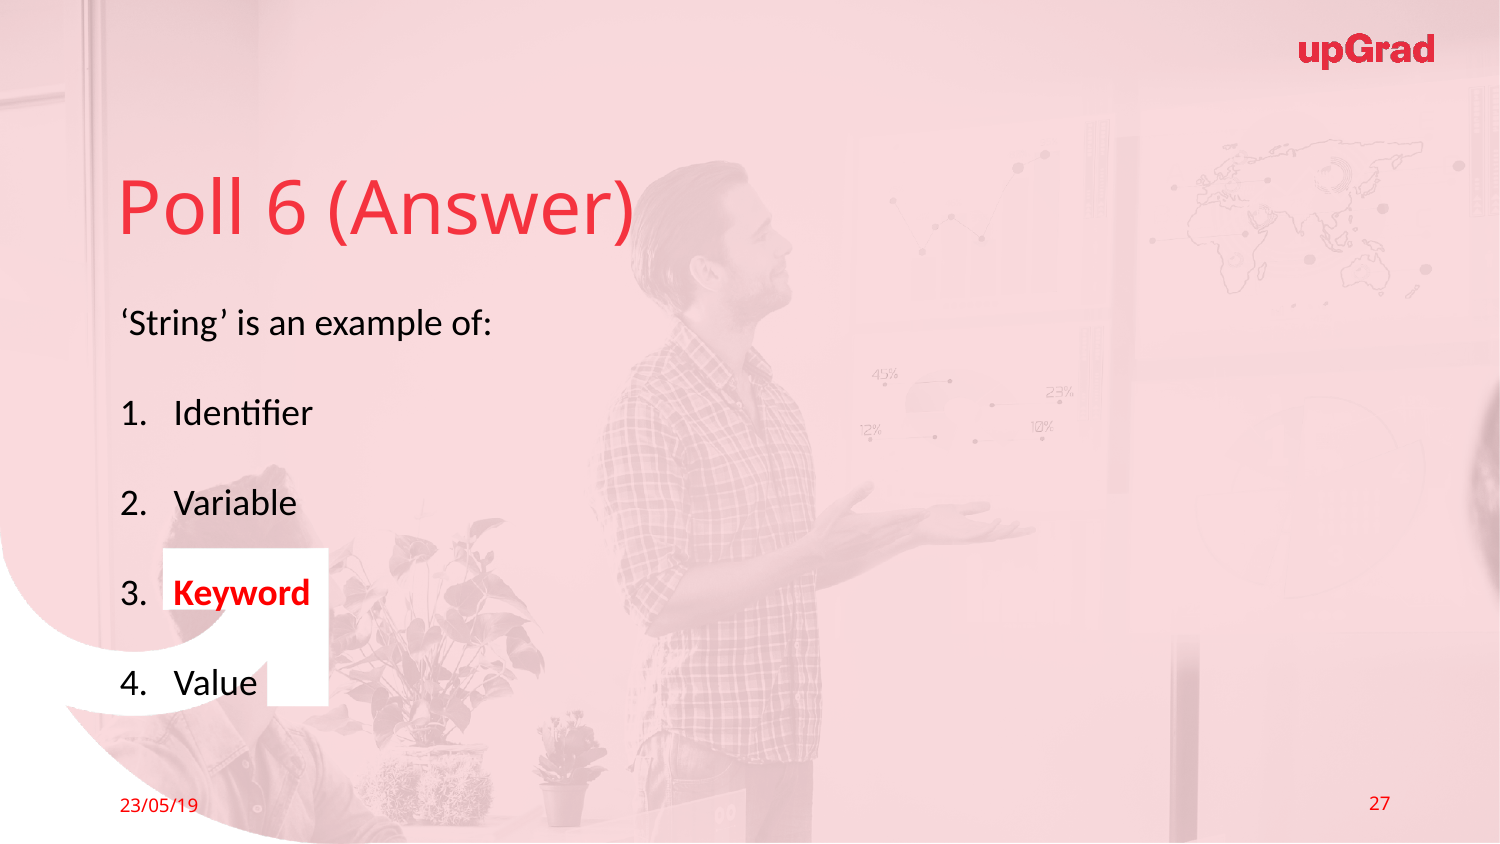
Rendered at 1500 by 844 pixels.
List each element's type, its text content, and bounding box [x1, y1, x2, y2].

picture [1299, 33, 1434, 70]
text_box [0, 0, 1500, 844]
text_box ‘String’ is an example of: 1. Identifier 2. Variable 3. Keyword 4. Value [104, 290, 1045, 806]
text_box Poll 6 (Answer) [105, 102, 1007, 290]
text_box 23/05/19 [104, 806, 443, 827]
slide_number ‹#› [1068, 782, 1406, 828]
